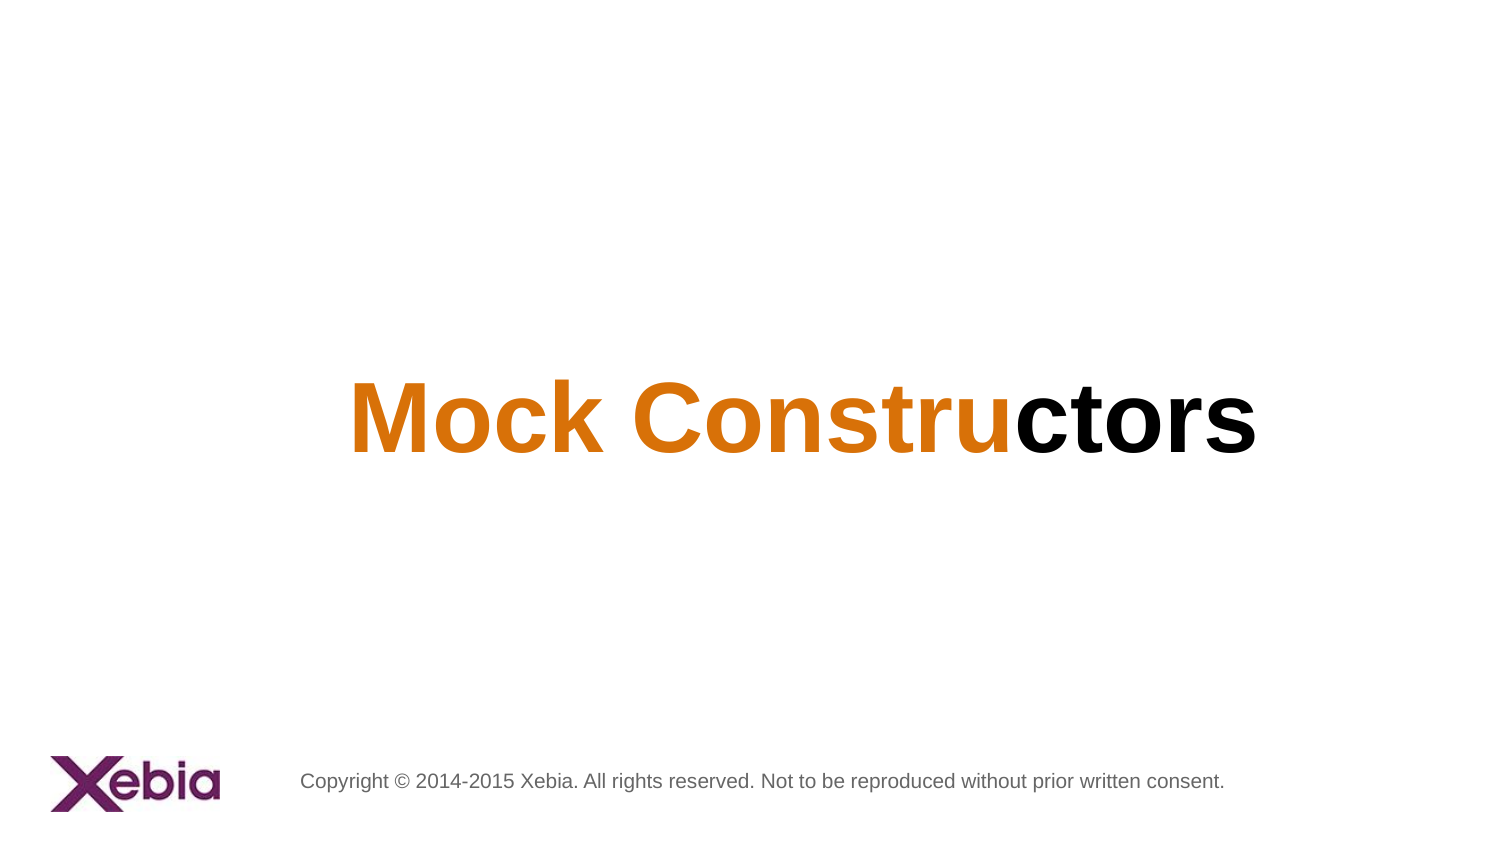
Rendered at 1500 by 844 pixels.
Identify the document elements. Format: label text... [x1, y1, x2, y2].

text_box Copyright © 2014-2015 Xebia. All rights reserved. Not to be reproduced without prior written consent. [285, 752, 1401, 808]
picture [50, 756, 220, 813]
title Mock Constructors [28, 297, 1388, 488]
